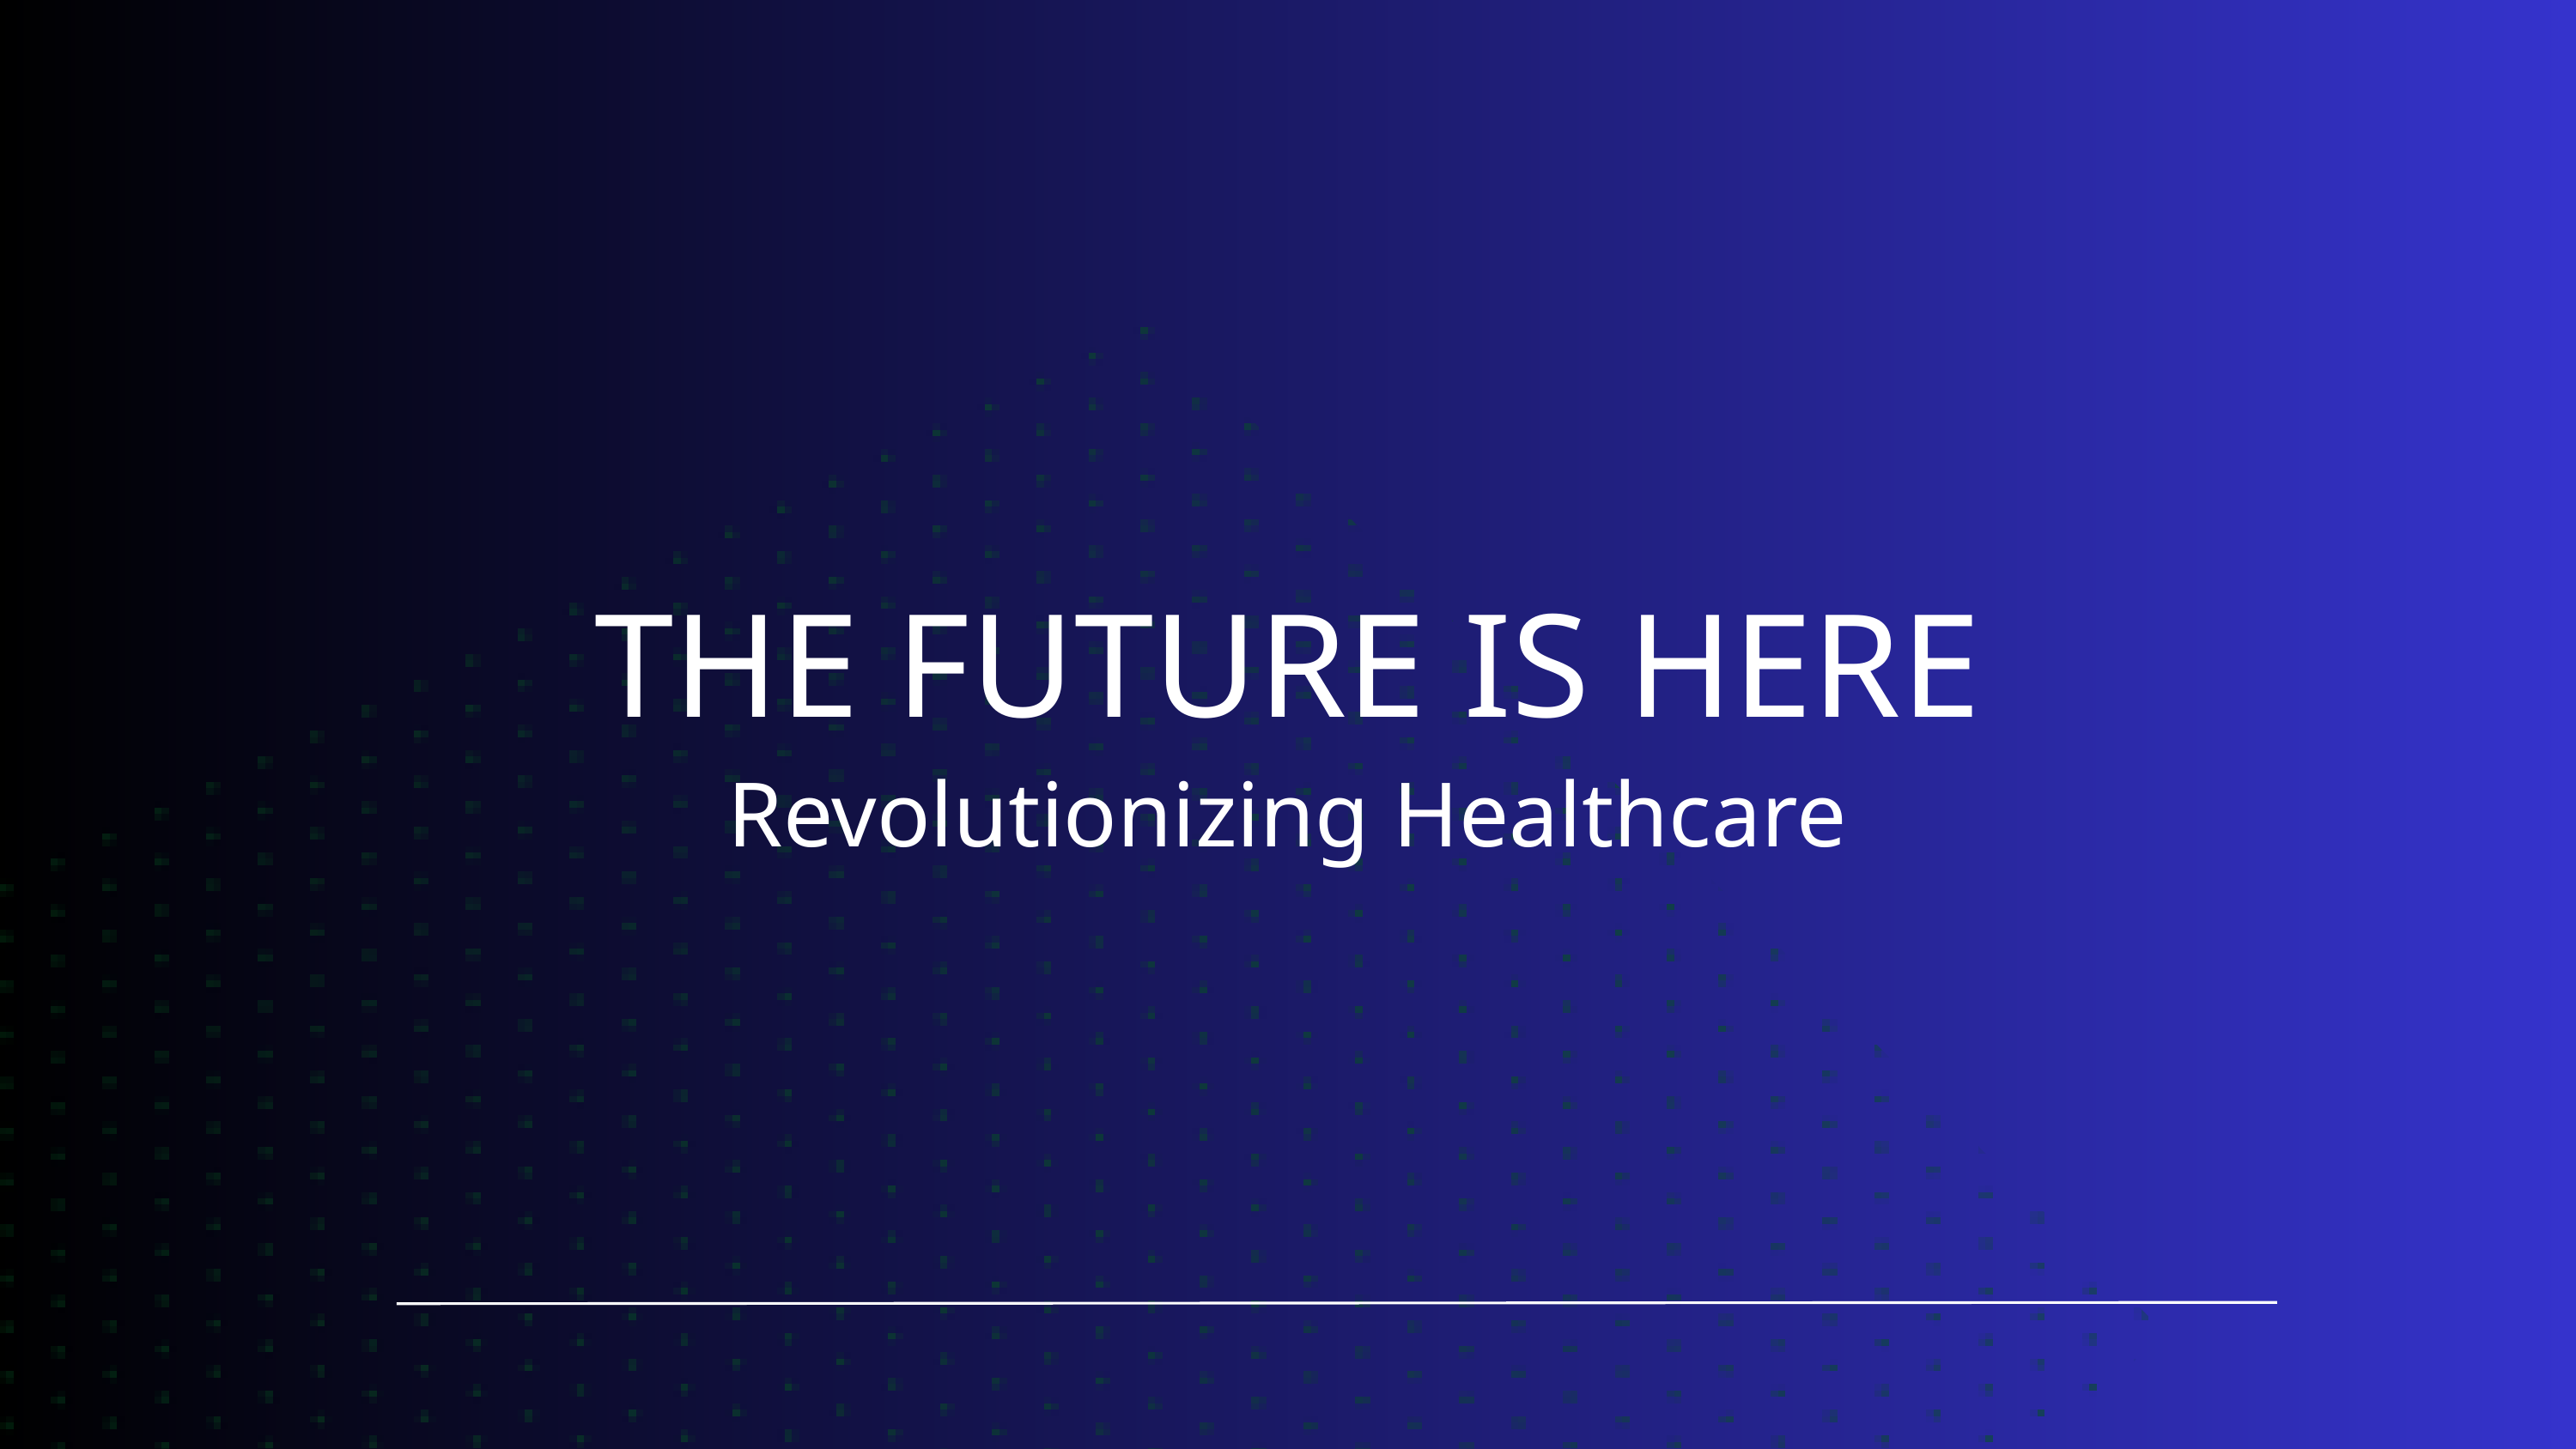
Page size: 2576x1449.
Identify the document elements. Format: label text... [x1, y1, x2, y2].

text_box THE FUTURE IS HERE [484, 545, 2092, 746]
text_box [0, 0, 2164, 1449]
text_box Revolutionizing Healthcare [473, 740, 2103, 865]
